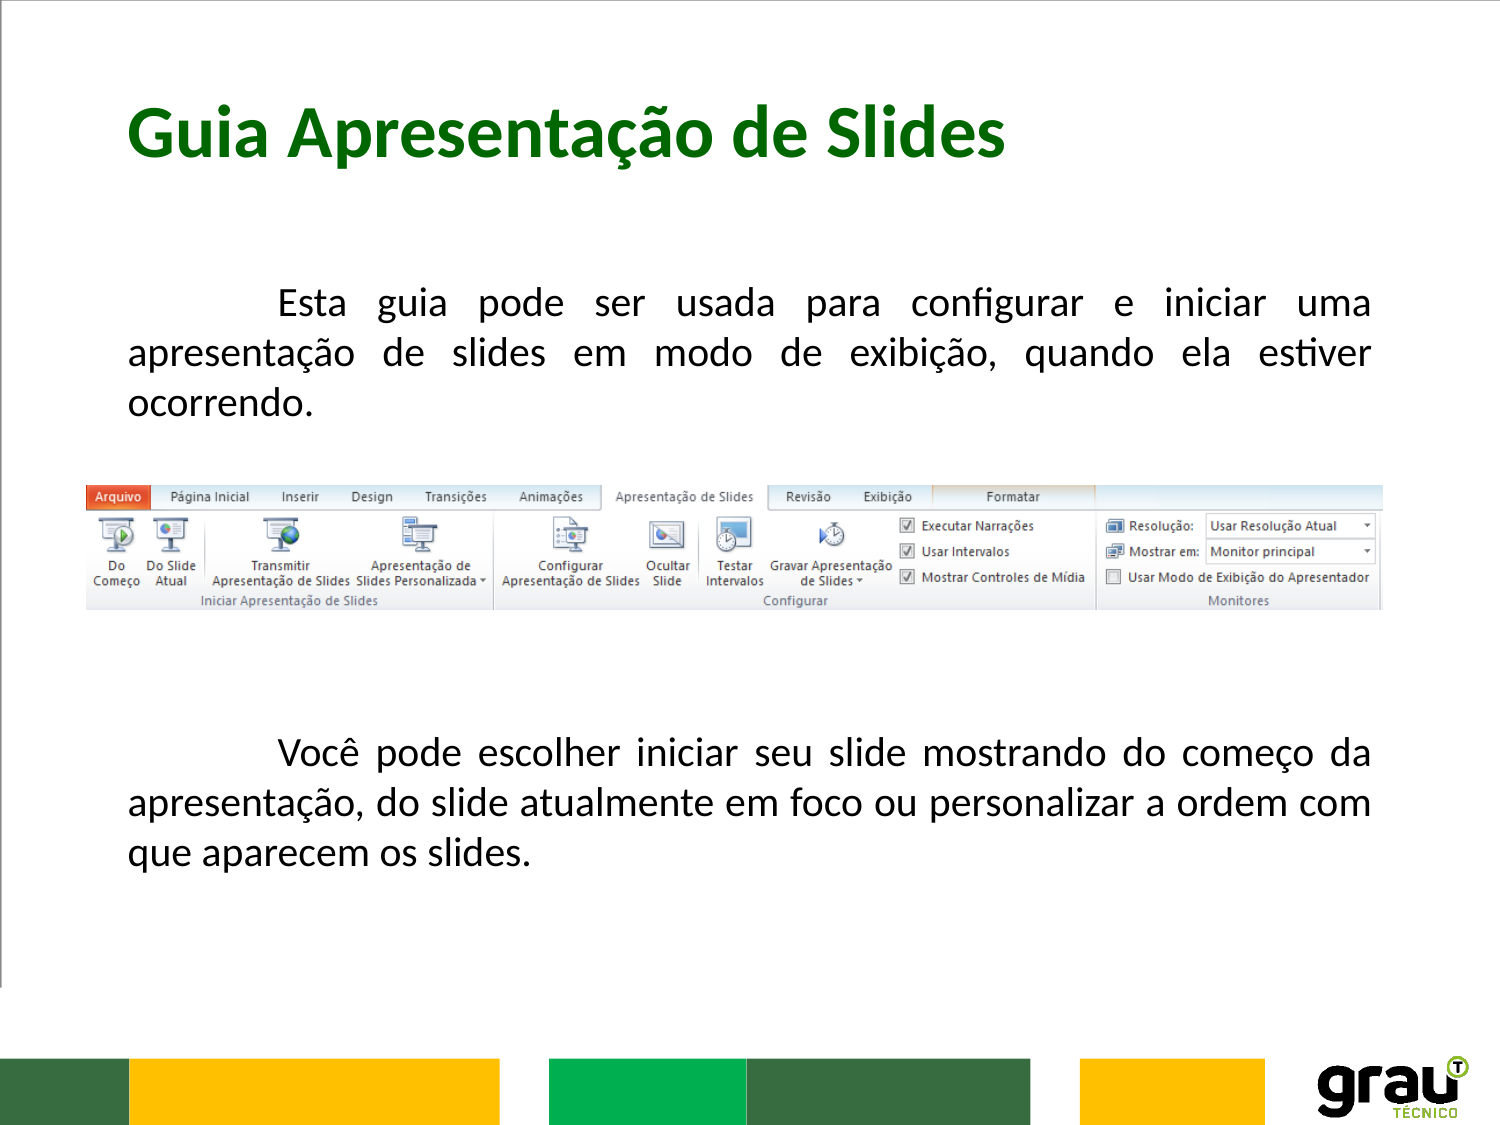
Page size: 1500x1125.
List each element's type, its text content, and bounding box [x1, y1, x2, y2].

picture [1316, 1055, 1470, 1121]
text_box Guia Apresentação de Slides [112, 7, 1388, 249]
text_box Esta guia pode ser usada para configurar e iniciar uma apresentação de slides em modo de exibição, quando ela estiver ocorrendo. Você pode escolher iniciar seu slide mostrando do começo da apresentação, do slide atualmente em foco ou personalizar a ordem com que aparecem os slides. [112, 267, 1388, 491]
picture [0, 0, 1500, 987]
text_box Esta guia pode ser usada para configurar e iniciar uma apresentação de slides em modo de exibição, quando ela estiver ocorrendo. Você pode escolher iniciar seu slide mostrando do começo da apresentação, do slide atualmente em foco ou personalizar a ordem com que aparecem os slides. [112, 610, 1388, 883]
